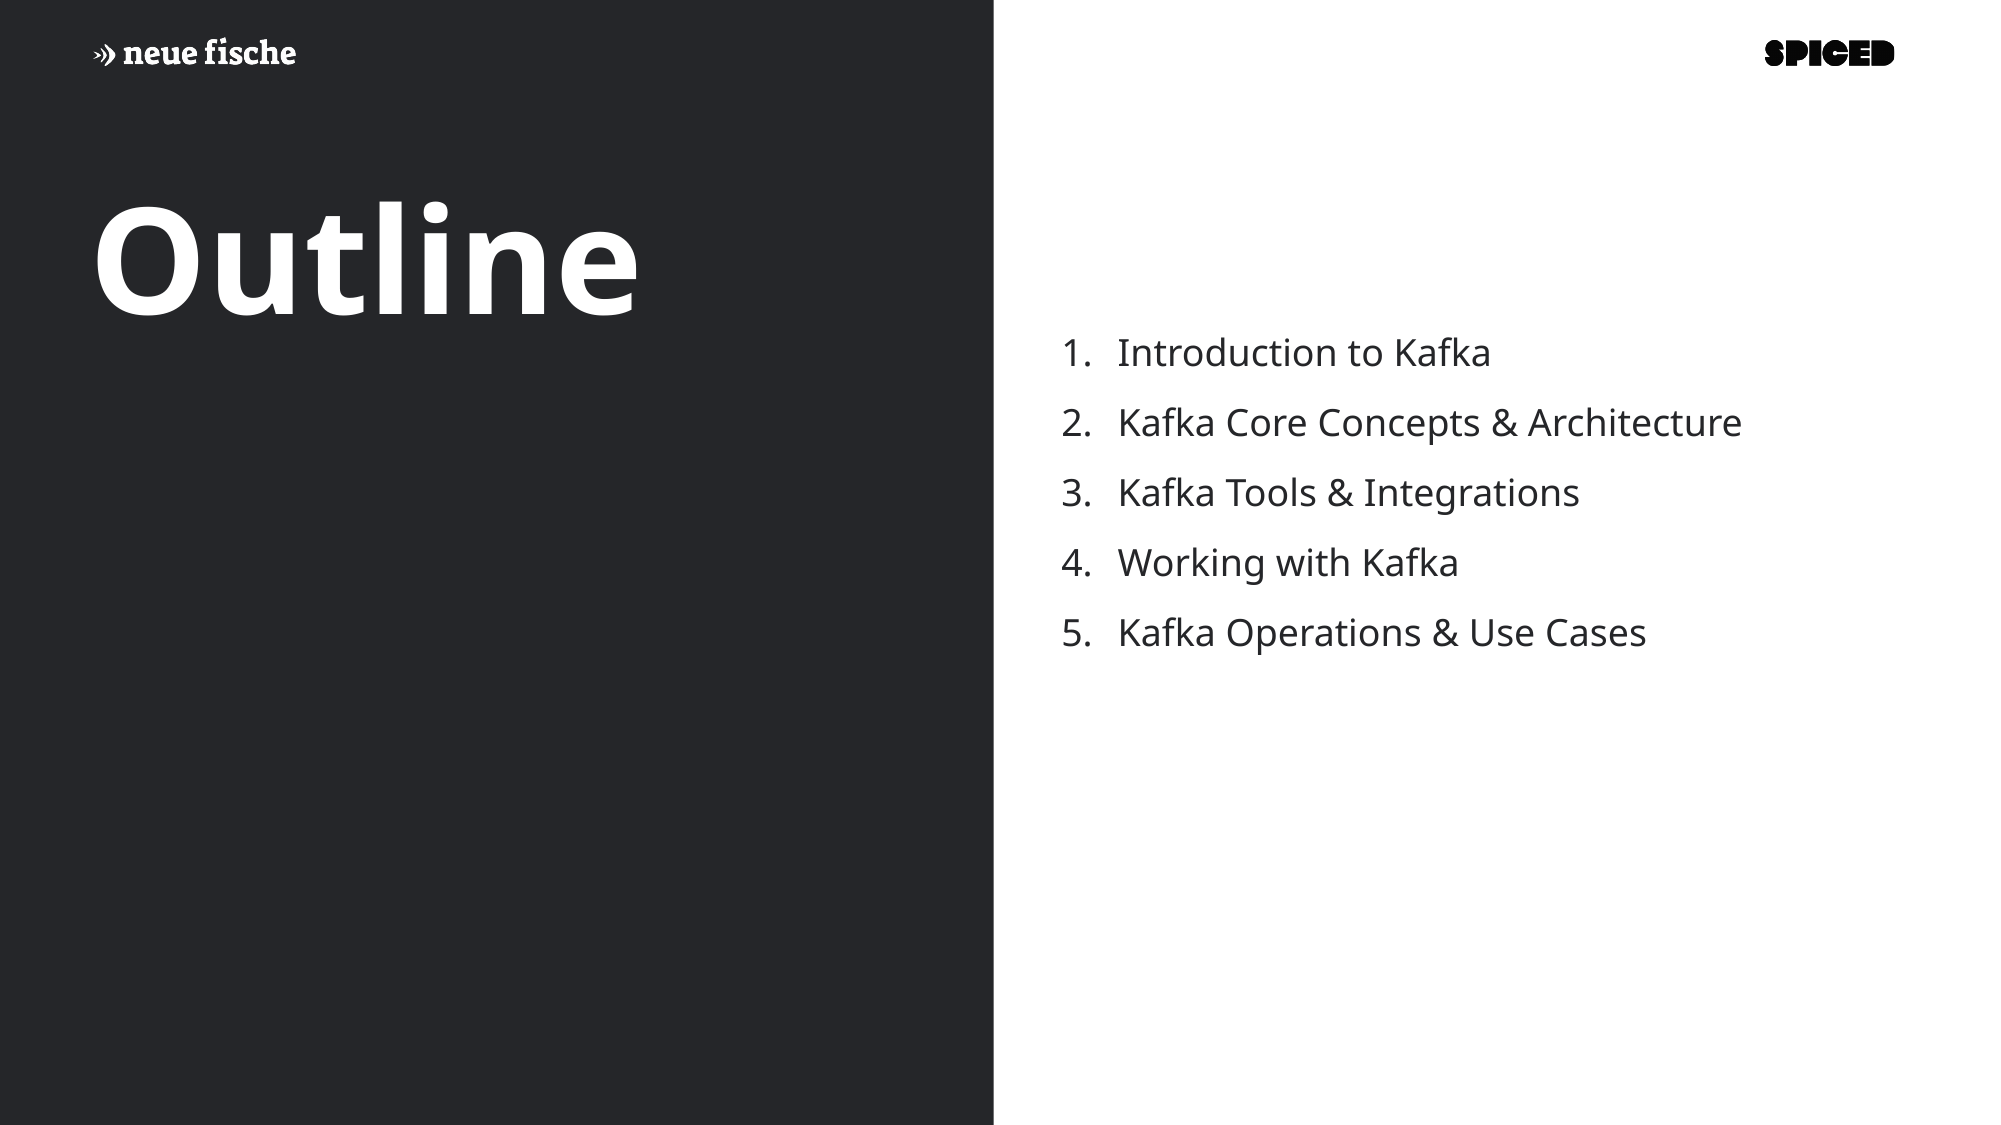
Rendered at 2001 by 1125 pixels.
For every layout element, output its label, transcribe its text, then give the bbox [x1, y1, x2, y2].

list Introduction to Kafka Kafka Core Concepts & Architecture Kafka Tools & Integrations Working with Kafka Kafka Operations & Use Cases [1022, 152, 1887, 831]
picture [1765, 40, 1895, 66]
title Outline [69, 146, 933, 375]
picture [93, 37, 297, 68]
